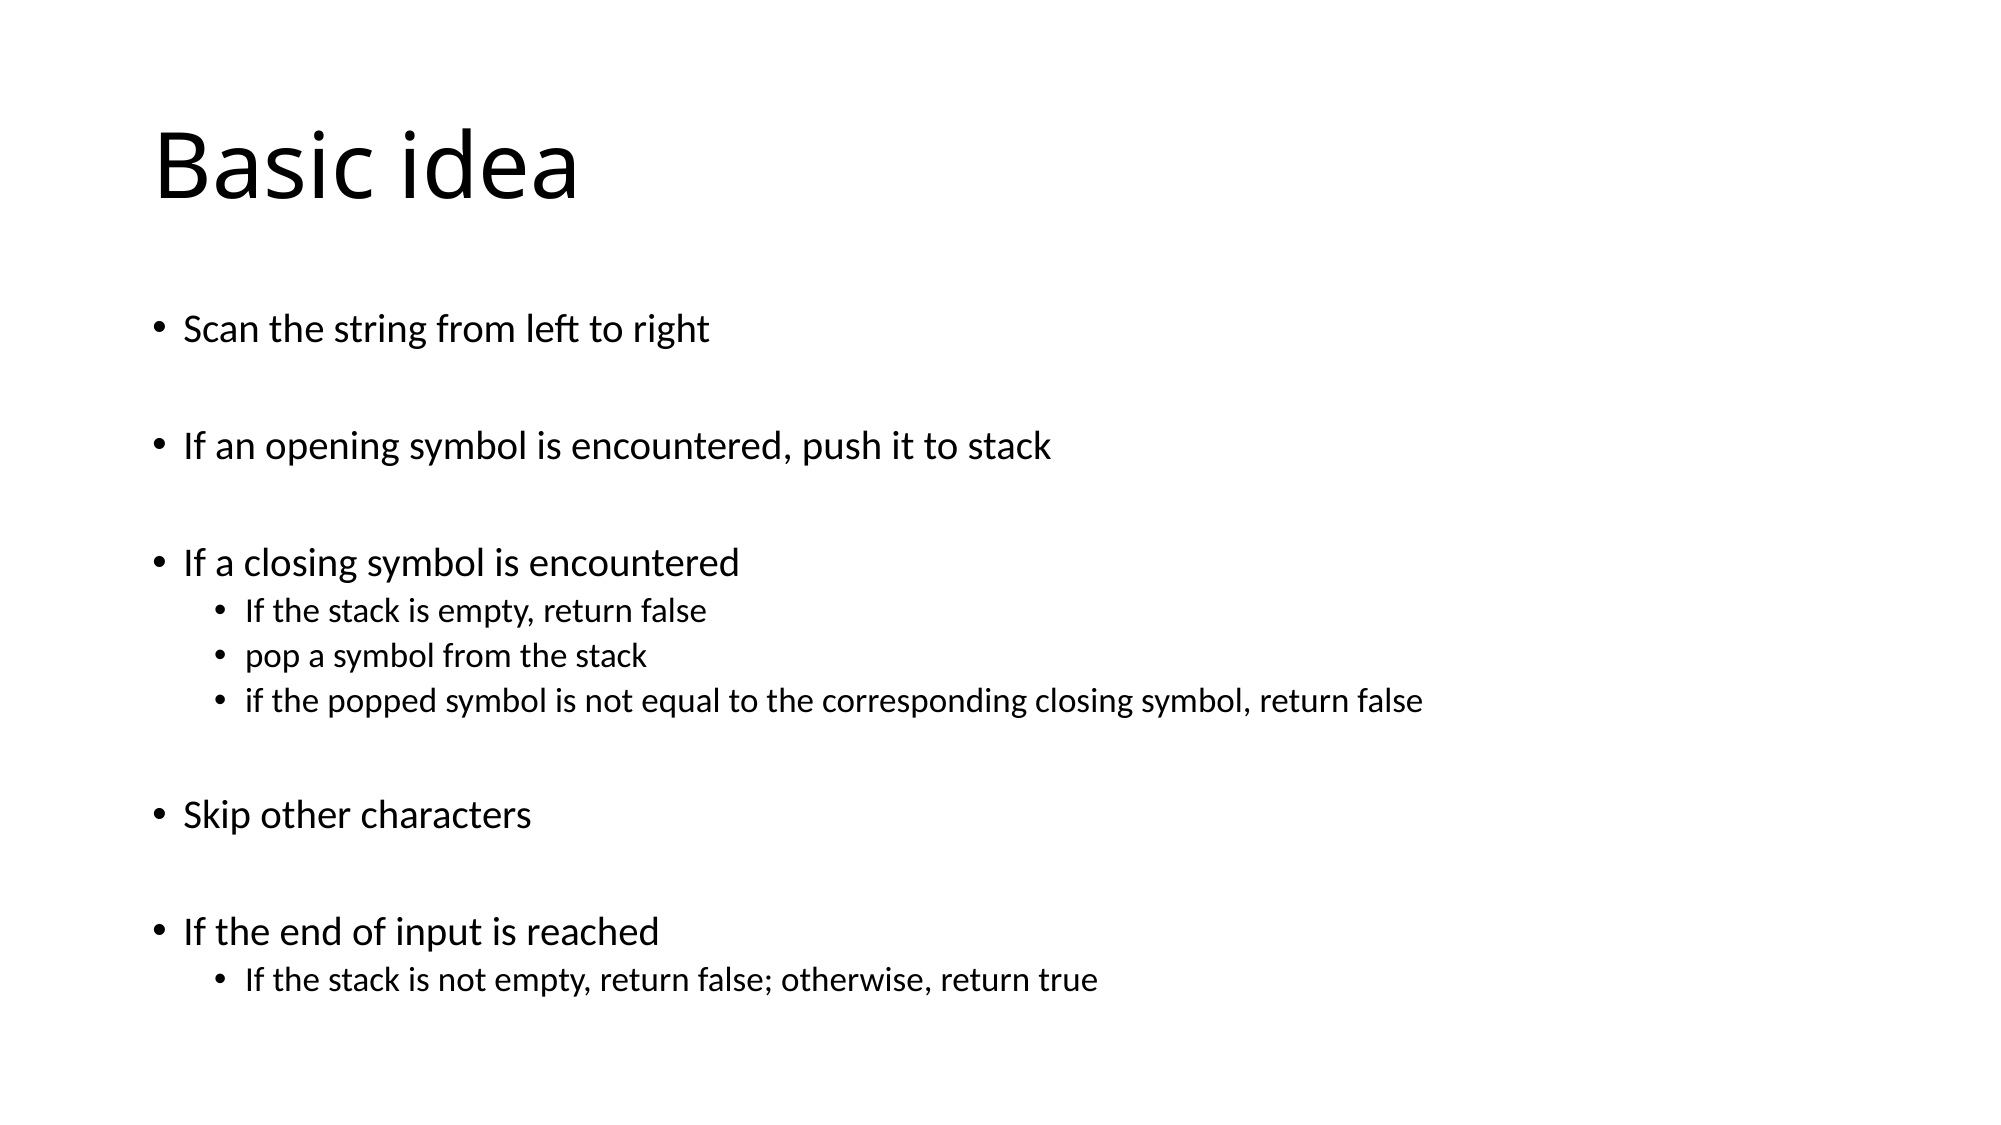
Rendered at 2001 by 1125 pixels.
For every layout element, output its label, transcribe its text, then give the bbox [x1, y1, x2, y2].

list Scan the string from left to right If an opening symbol is encountered, push it to stack If a closing symbol is encountered If the stack is empty, return false pop a symbol from the stack if the popped symbol is not equal to the corresponding closing symbol, return false Skip other characters If the end of input is reached If the stack is not empty, return false; otherwise, return true [137, 299, 1863, 1014]
title Basic idea [137, 59, 1863, 278]
